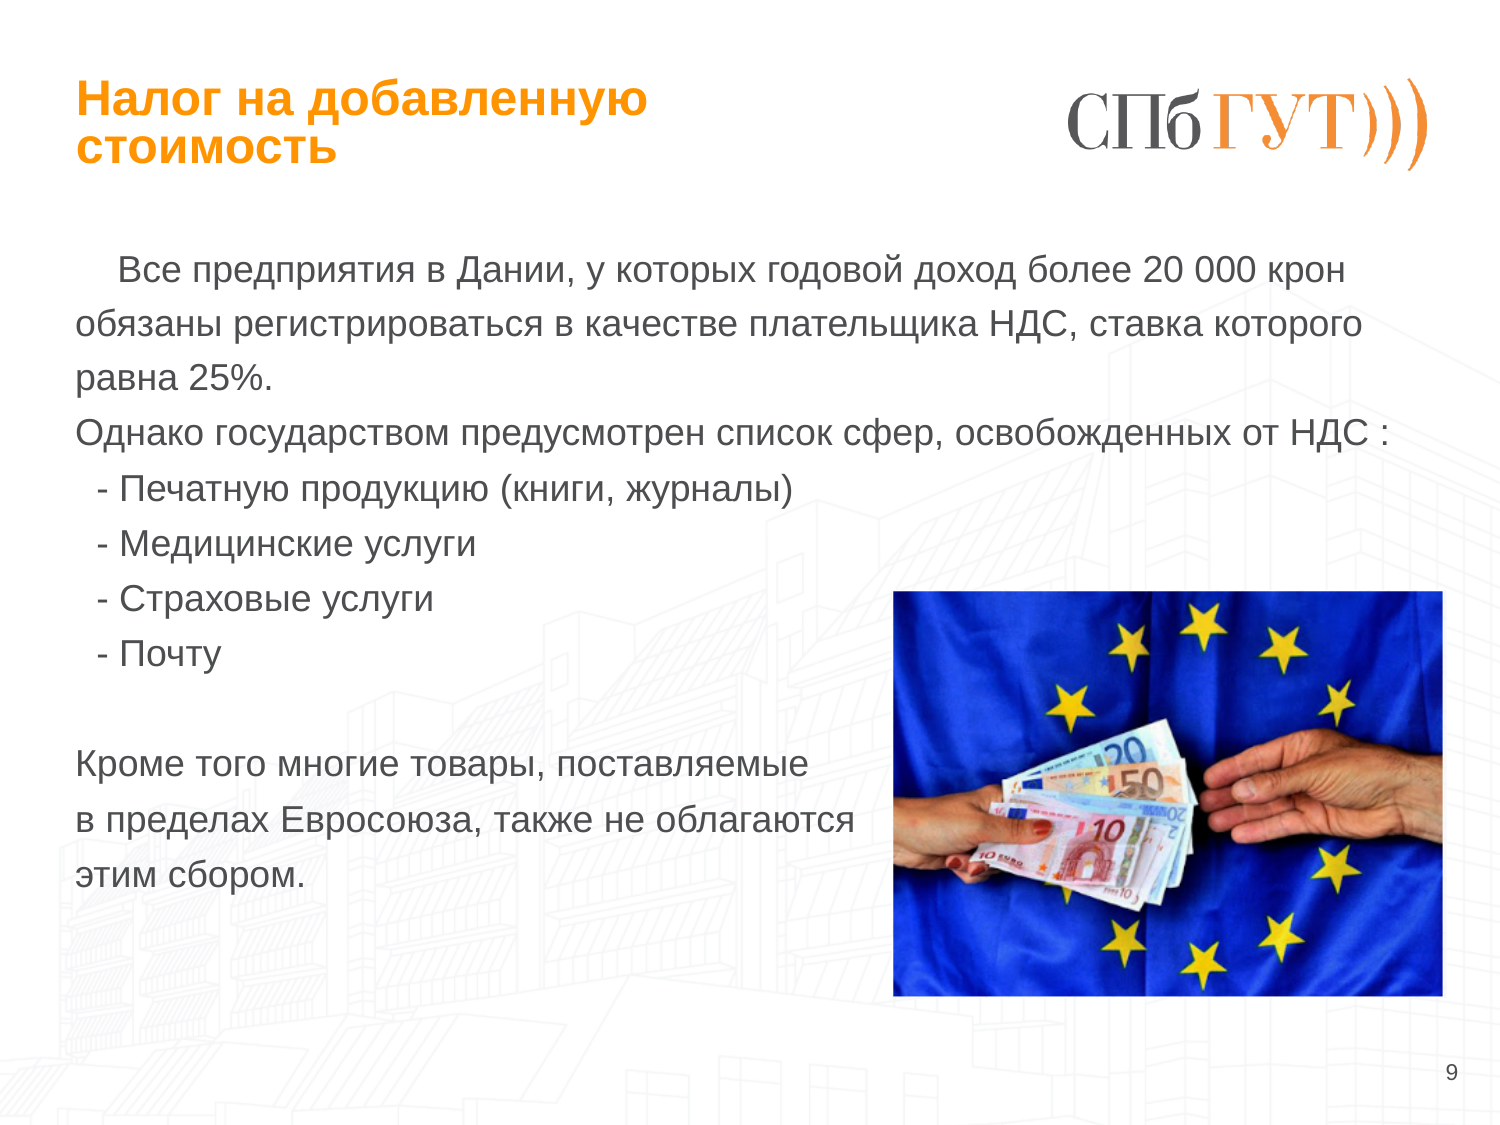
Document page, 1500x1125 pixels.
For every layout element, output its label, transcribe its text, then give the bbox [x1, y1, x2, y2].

picture [0, 281, 1500, 1125]
title Налог на добавленную стоимость [72, 73, 856, 171]
list Все предприятия в Дании, у которых годовой доход более 20 000 крон обязаны регистрироваться в качестве плательщика НДС, ставка которого равна 25%. Однако государством предусмотрен список сфер, освобожденных от НДС : - Печатную продукцию (книги, журналы) - Медицинские услуги - Страховые услуги - Почту Кроме того многие товары, поставляемые в пределах Евросоюза, также не облагаются этим сбором. [72, 233, 1428, 1054]
slide_number <number> [1427, 1054, 1462, 1087]
picture [1068, 78, 1427, 171]
